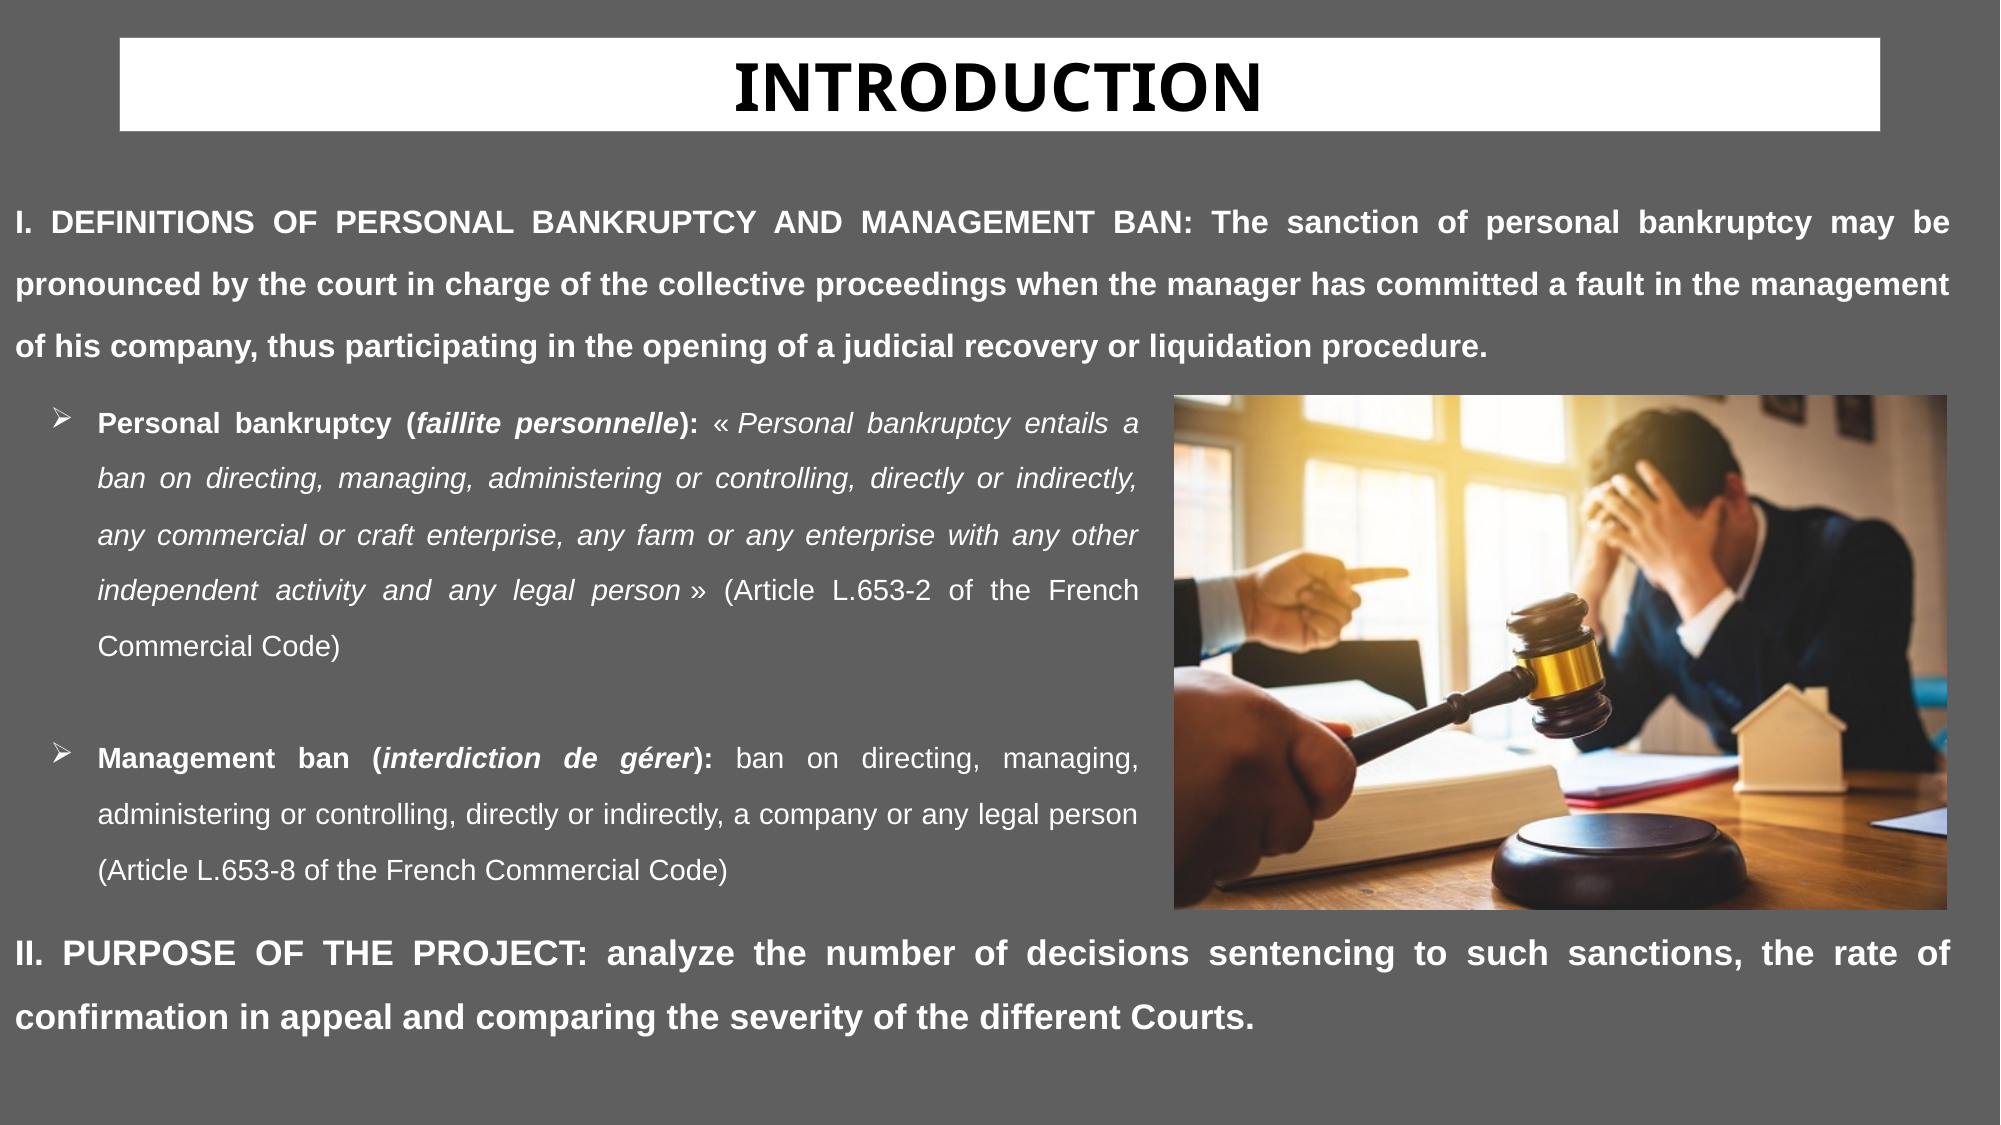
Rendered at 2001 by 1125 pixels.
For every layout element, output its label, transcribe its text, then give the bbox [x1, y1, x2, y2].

picture [1174, 395, 1947, 910]
text_box II. PURPOSE OF THE PROJECT: analyze the number of decisions sentencing to such sanctions, the rate of confirmation in appeal and comparing the severity of the different Courts. [0, 901, 1967, 1089]
text_box INTRODUCTION [119, 37, 1881, 132]
list I. DEFINITIONS OF PERSONAL BANKRUPTCY AND MANAGEMENT BAN: The sanction of personal bankruptcy may be pronounced by the court in charge of the collective proceedings when the manager has committed a fault in the management of his company, thus participating in the opening of a judicial recovery or liquidation procedure. [0, 170, 1967, 414]
text_box Personal bankruptcy (faillite personnelle): « Personal bankruptcy entails a ban on directing, managing, administering or controlling, directly or indirectly, any commercial or craft enterprise, any farm or any enterprise with any other independent activity and any legal person » (Article L.653-2 of the French Commercial Code) Management ban (interdiction de gérer): ban on directing, managing, administering or controlling, directly or indirectly, a company or any legal person (Article L.653-8 of the French Commercial Code) [0, 375, 1155, 939]
